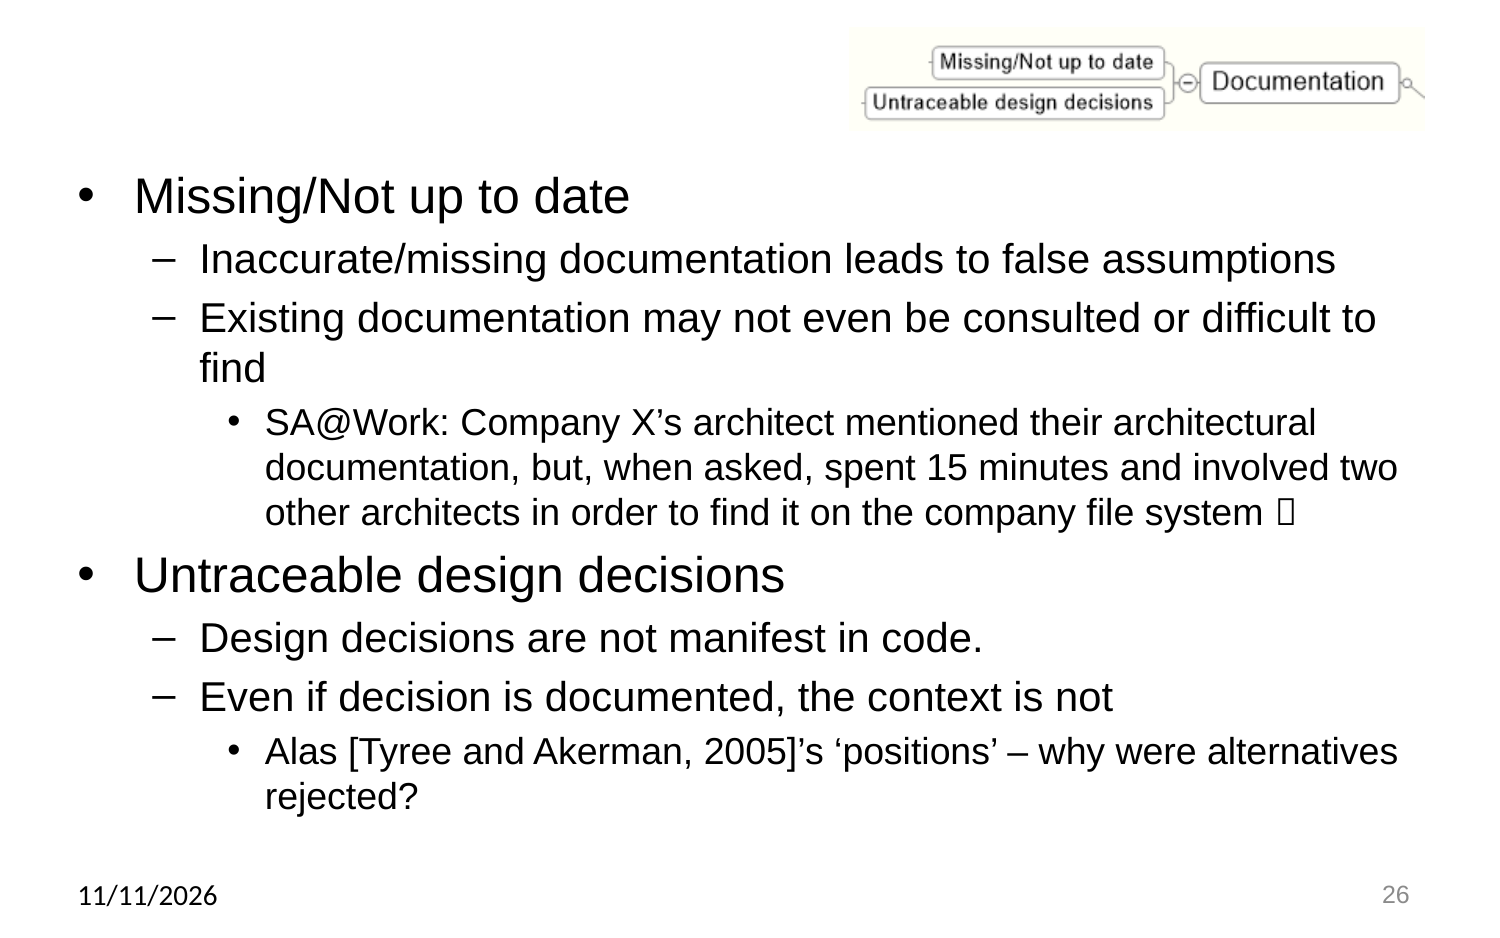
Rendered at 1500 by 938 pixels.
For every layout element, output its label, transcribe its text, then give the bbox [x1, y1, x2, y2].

picture [849, 26, 1426, 131]
list Missing/Not up to date Inaccurate/missing documentation leads to false assumptions Existing documentation may not even be consulted or difficult to find SA@Work: Company X’s architect mentioned their architectural documentation, but, when asked, spent 15 minutes and involved two other architects in order to find it on the company file system  Untraceable design decisions Design decisions are not manifest in code. Even if decision is documented, the context is not Alas [Tyree and Akerman, 2005]’s ‘positions’ – why were alternatives rejected? [62, 156, 1425, 865]
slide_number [62, 868, 413, 919]
slide_number 26 [1074, 868, 1425, 919]
